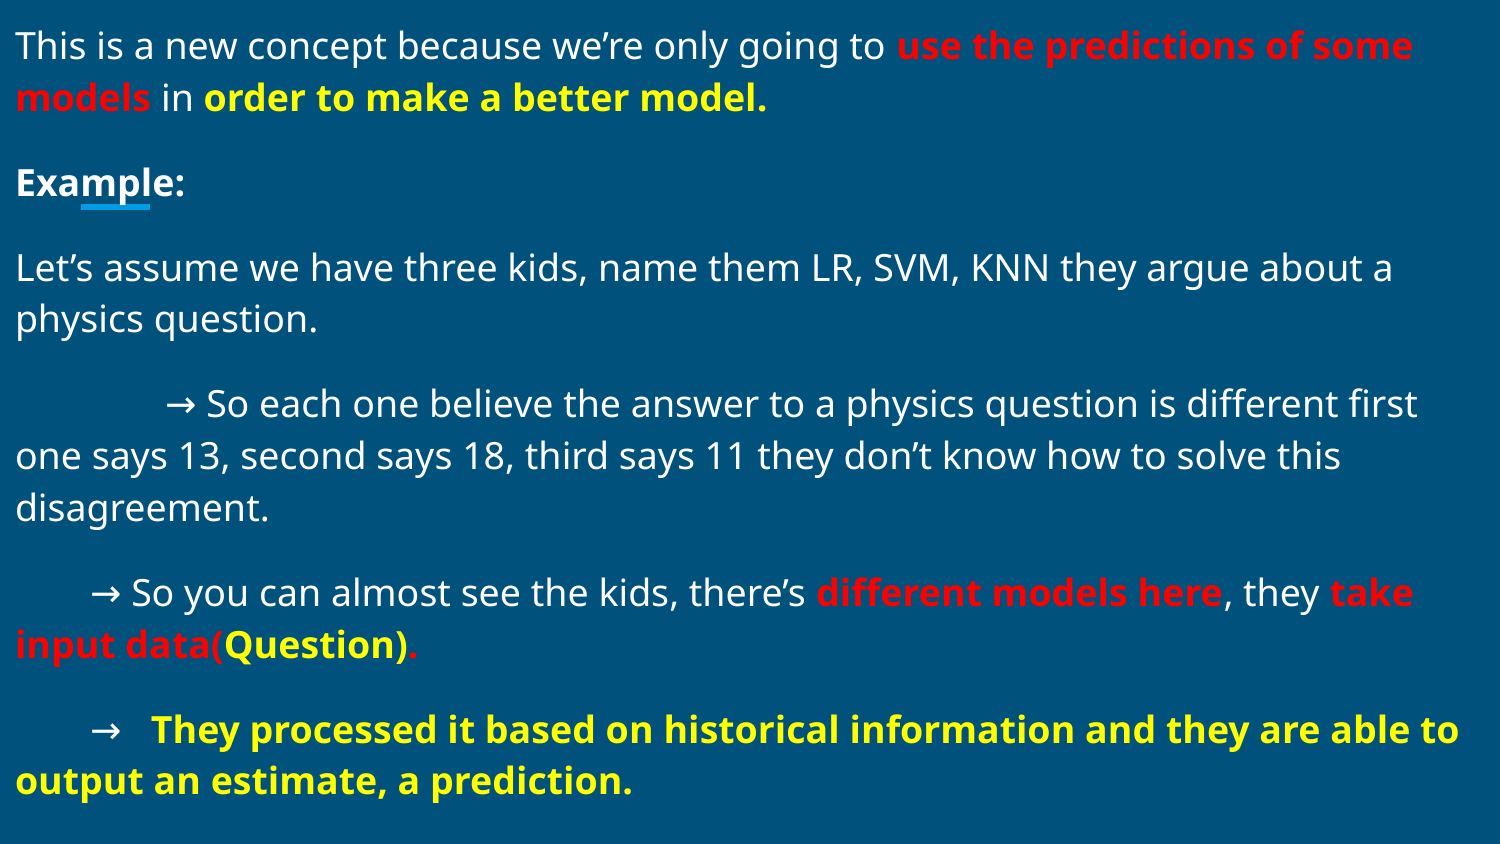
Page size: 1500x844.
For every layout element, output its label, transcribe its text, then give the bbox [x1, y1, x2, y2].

list This is a new concept because we’re only going to use the predictions of some models in order to make a better model. Example: Let’s assume we have three kids, name them LR, SVM, KNN they argue about a physics question. → So each one believe the answer to a physics question is different first one says 13, second says 18, third says 11 they don’t know how to solve this disagreement. → So you can almost see the kids, there’s different models here, they take input data(Question). → They processed it based on historical information and they are able to output an estimate, a prediction. [0, 0, 1500, 831]
